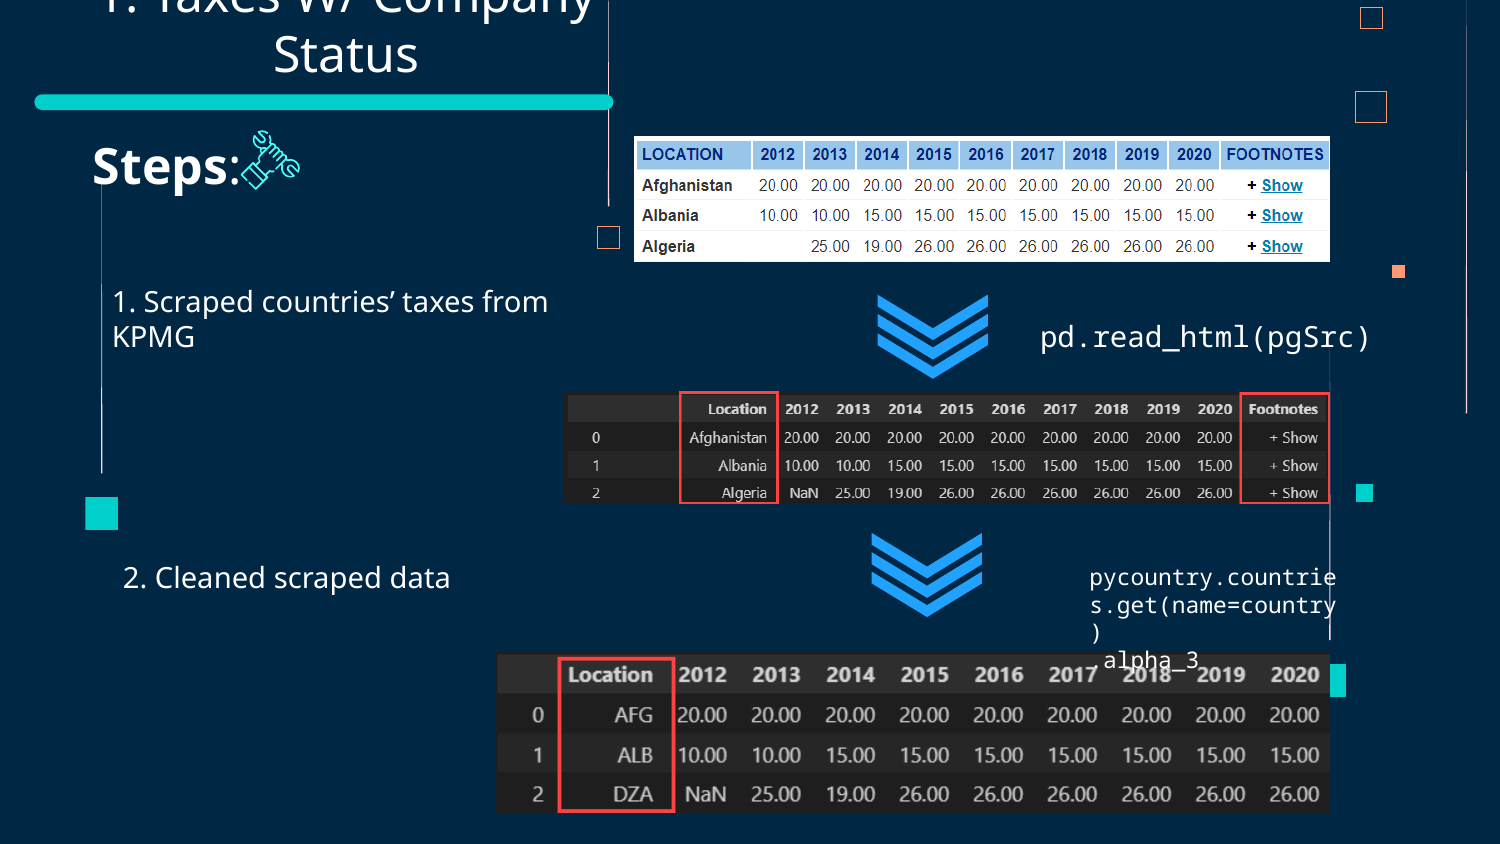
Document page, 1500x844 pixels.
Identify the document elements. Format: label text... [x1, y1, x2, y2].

text_box pd.read_html(pgSrc) [1006, 303, 1403, 351]
text_box Steps: [78, 126, 314, 202]
picture [634, 136, 1330, 262]
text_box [884, 519, 970, 631]
text_box 1. Scraped countries’ taxes from KPMG [78, 268, 614, 515]
text_box 2. Cleaned scraped data [89, 544, 539, 792]
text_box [890, 281, 975, 390]
text_box [240, 130, 300, 190]
text_box [34, 94, 614, 111]
picture [494, 652, 1330, 814]
picture [563, 391, 1330, 504]
text_box pycountry.countries.get(name=country) .alpha_3 [1055, 547, 1353, 596]
title 1. Taxes W/ Company Status [34, 23, 659, 98]
